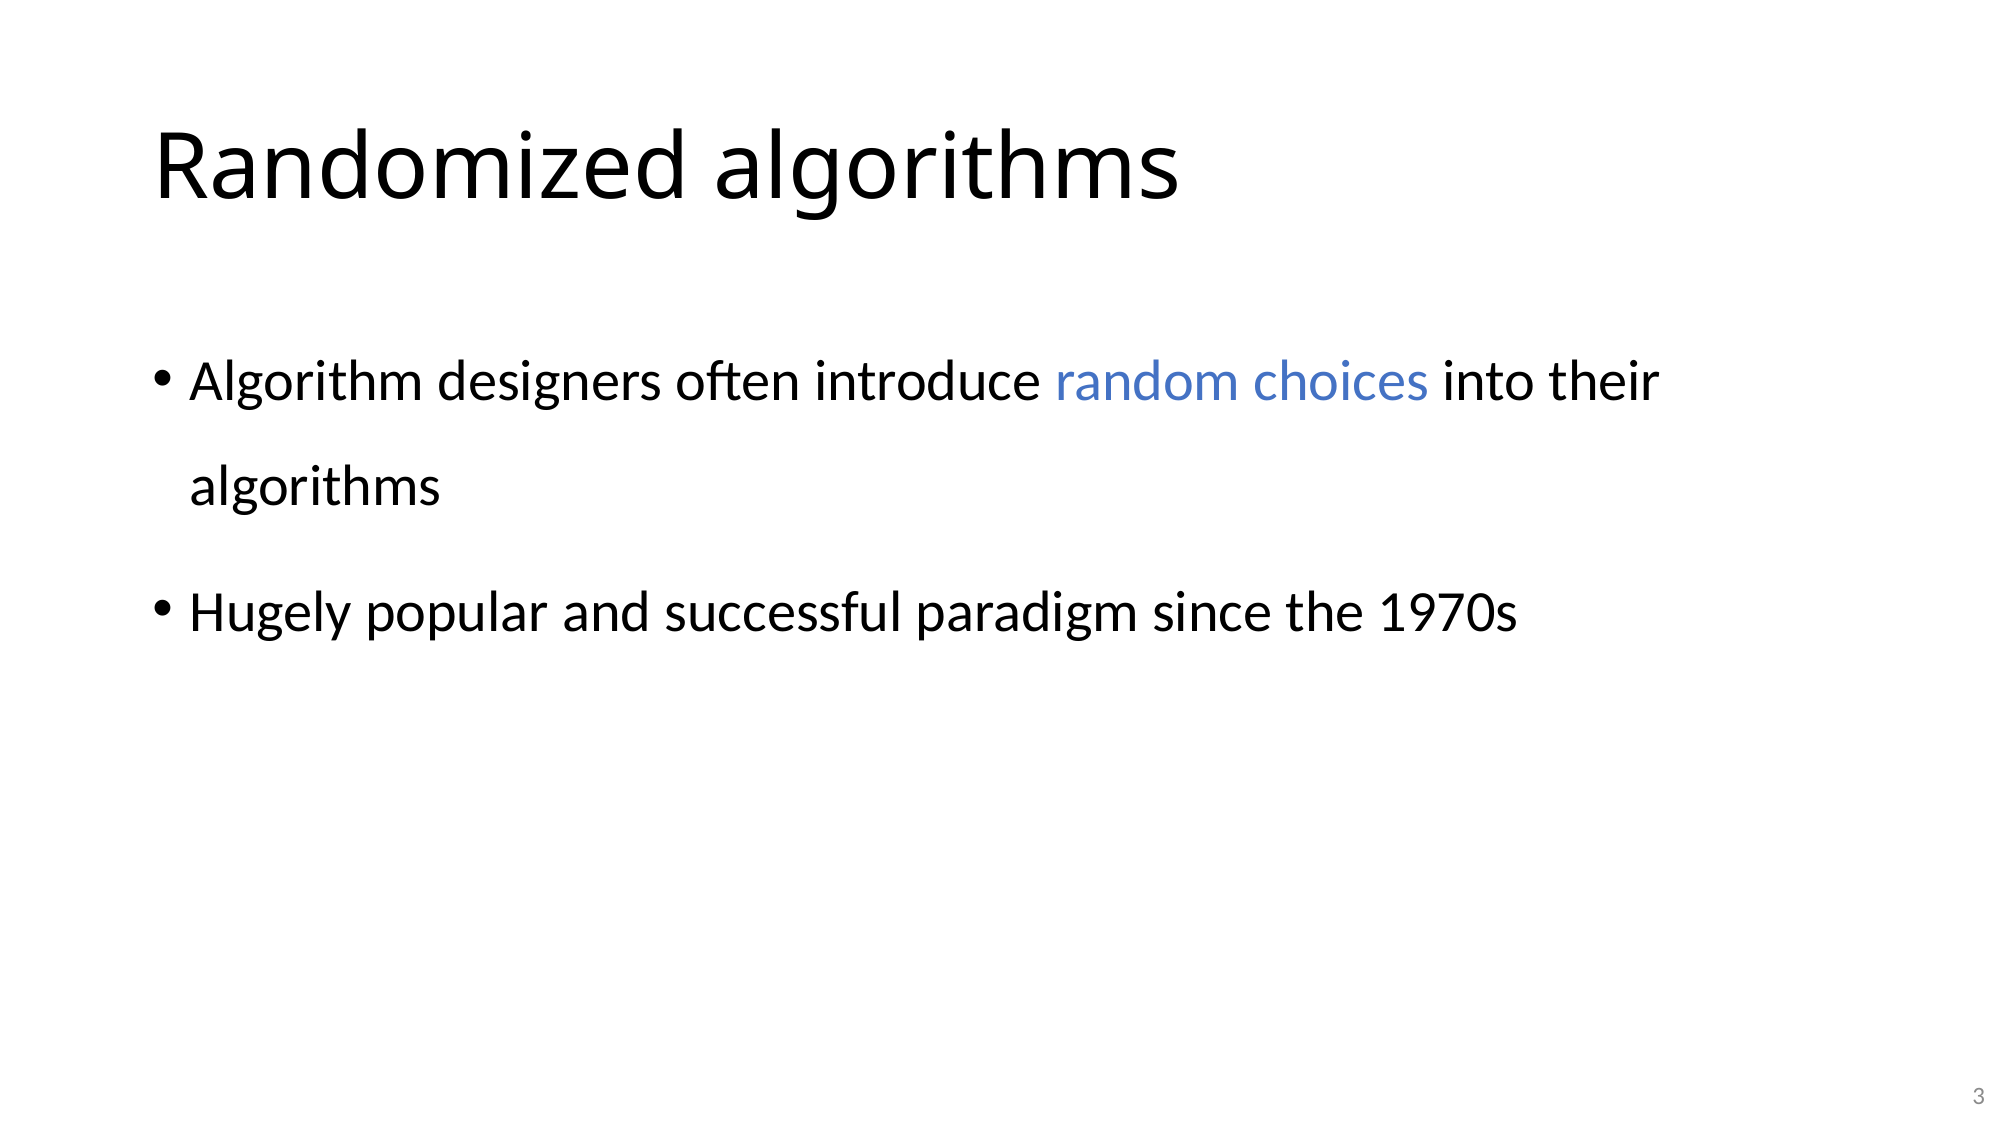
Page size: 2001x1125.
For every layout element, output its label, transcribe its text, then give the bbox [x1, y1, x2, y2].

list Algorithm designers often introduce random choices into their algorithms Hugely popular and successful paradigm since the 1970s [137, 299, 1863, 1014]
slide_number 3 [1550, 1064, 2000, 1125]
title Randomized algorithms [137, 59, 1863, 278]
